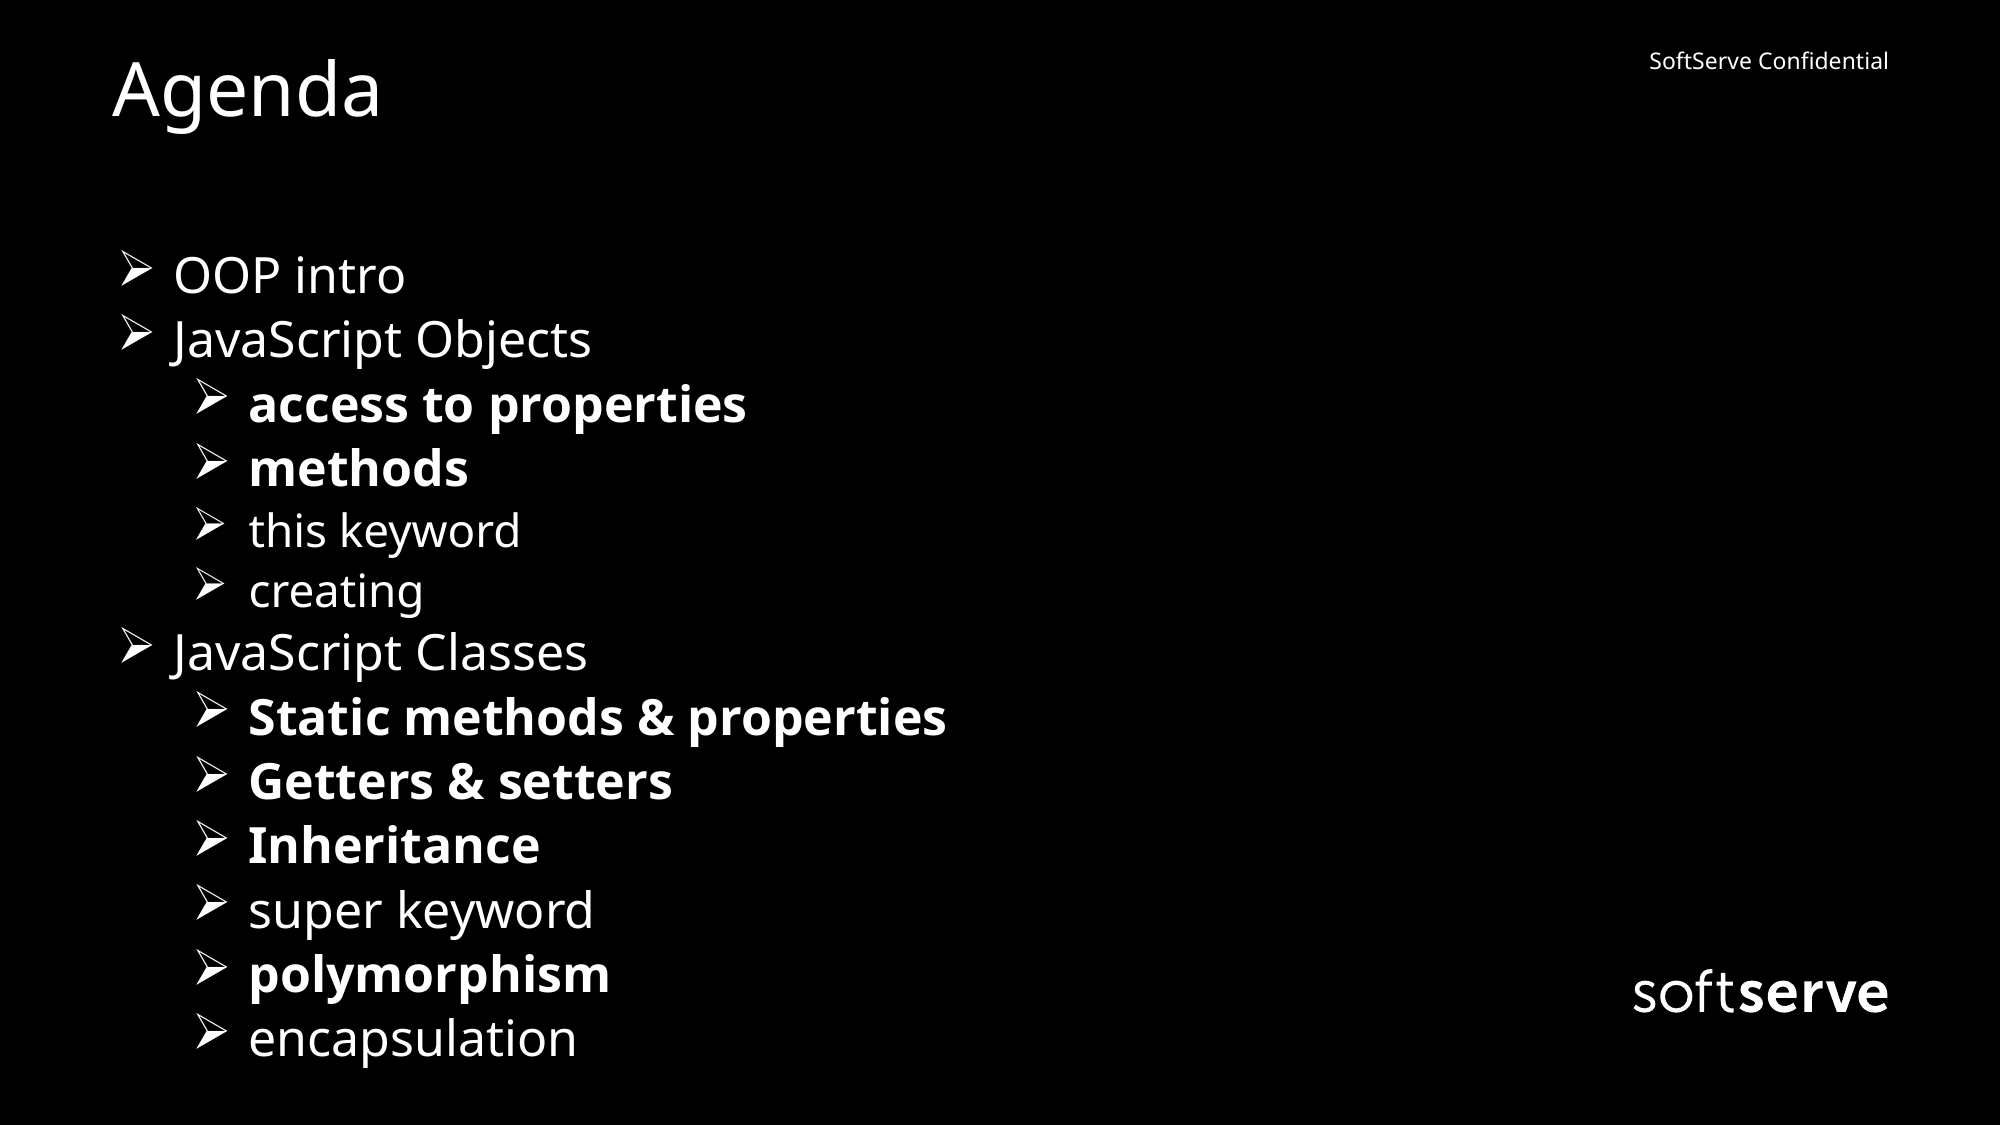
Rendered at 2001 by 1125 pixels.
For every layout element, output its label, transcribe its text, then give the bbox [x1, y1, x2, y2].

list OOP intro JavaScript Objects access to properties methods this keyword creating JavaScript Classes Static methods & properties Getters & setters Inheritance super keyword polymorphism encapsulation [117, 242, 1893, 806]
title Agenda [112, 44, 1888, 157]
